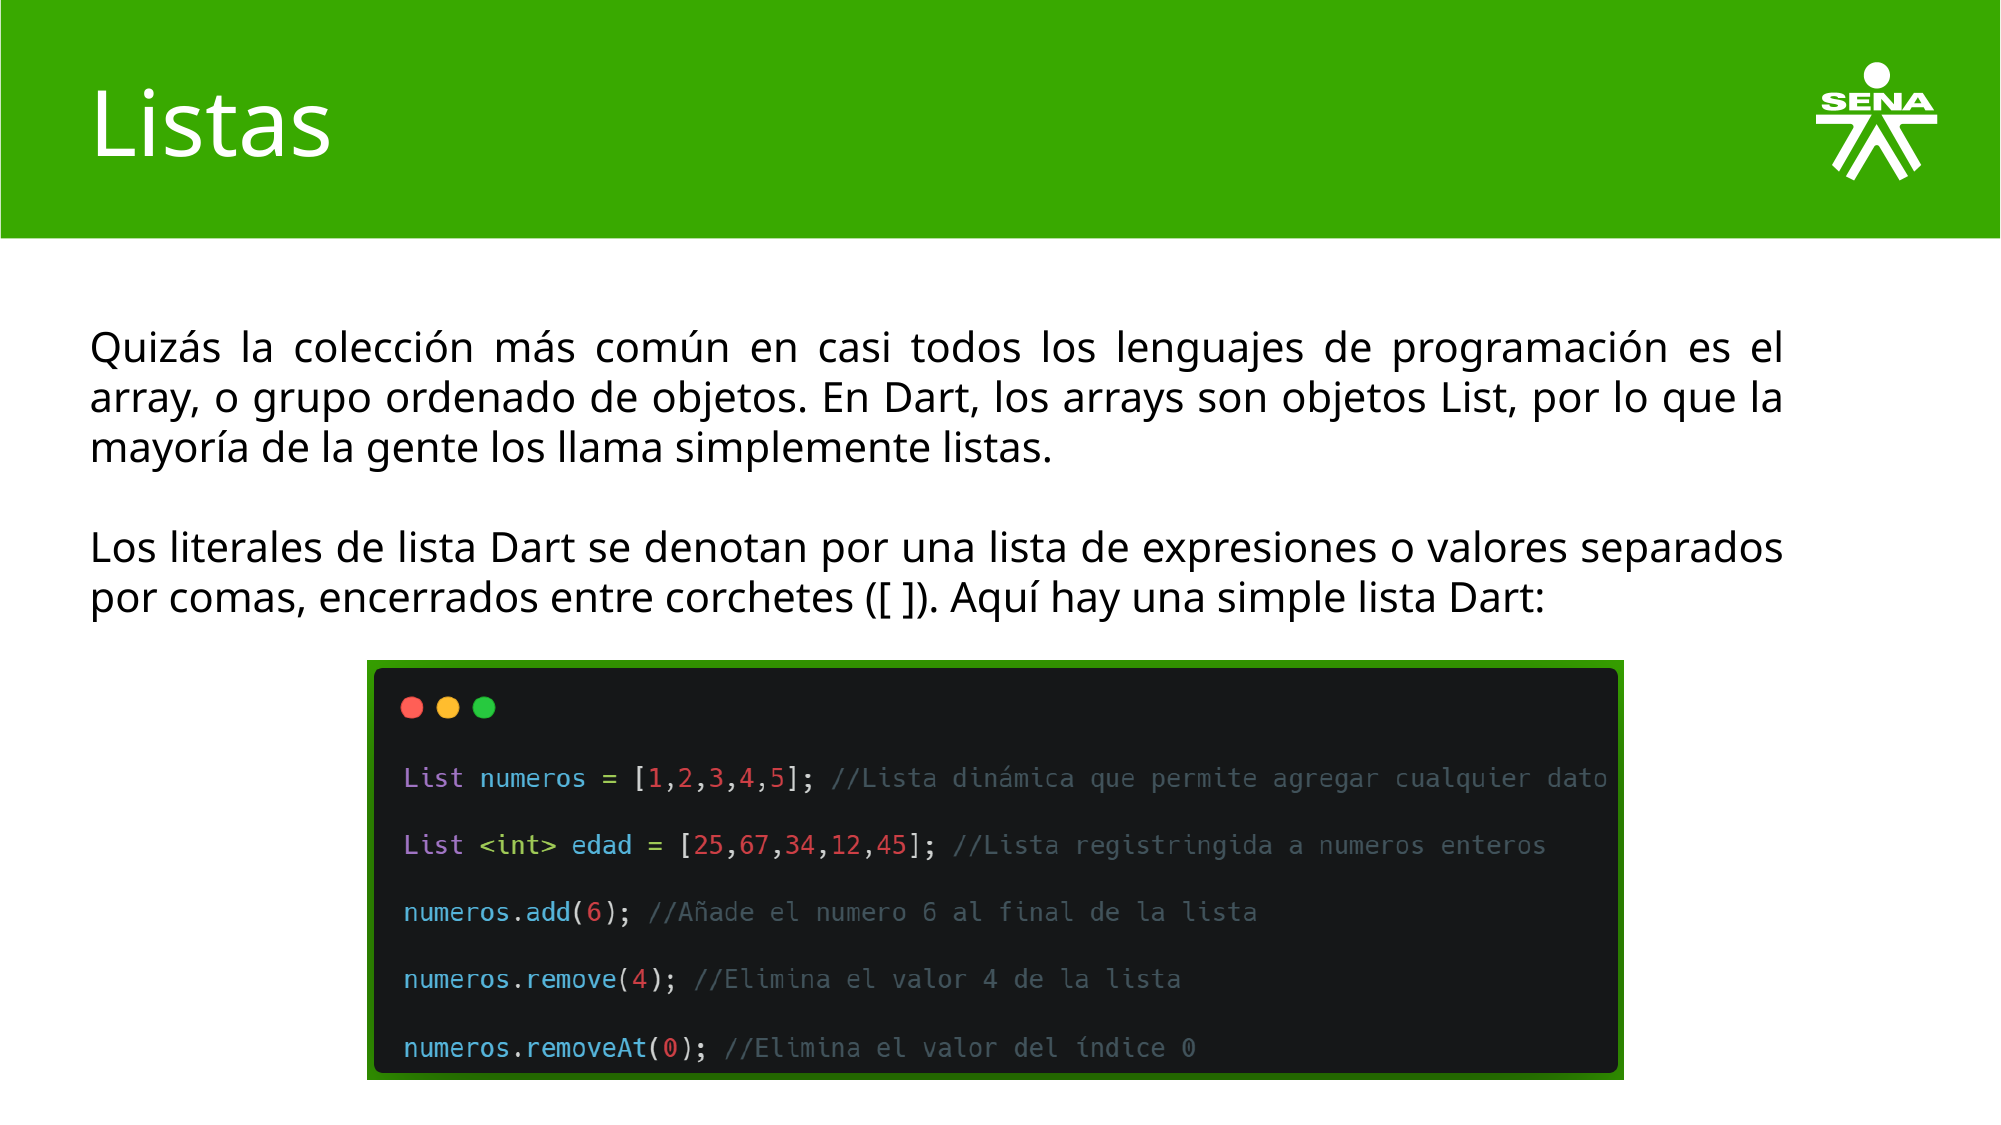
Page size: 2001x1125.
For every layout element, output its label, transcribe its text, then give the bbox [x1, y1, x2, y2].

picture [0, 0, 2001, 1125]
title Listas [74, 18, 1800, 236]
text_box Quizás la colección más común en casi todos los lenguajes de programación es el array, o grupo ordenado de objetos. En Dart, los arrays son objetos List, por lo que la mayoría de la gente los llama simplemente listas. Los literales de lista Dart se denotan por una lista de expresiones o valores separados por comas, encerrados entre corchetes ([ ]). Aquí hay una simple lista Dart: [74, 312, 1800, 628]
